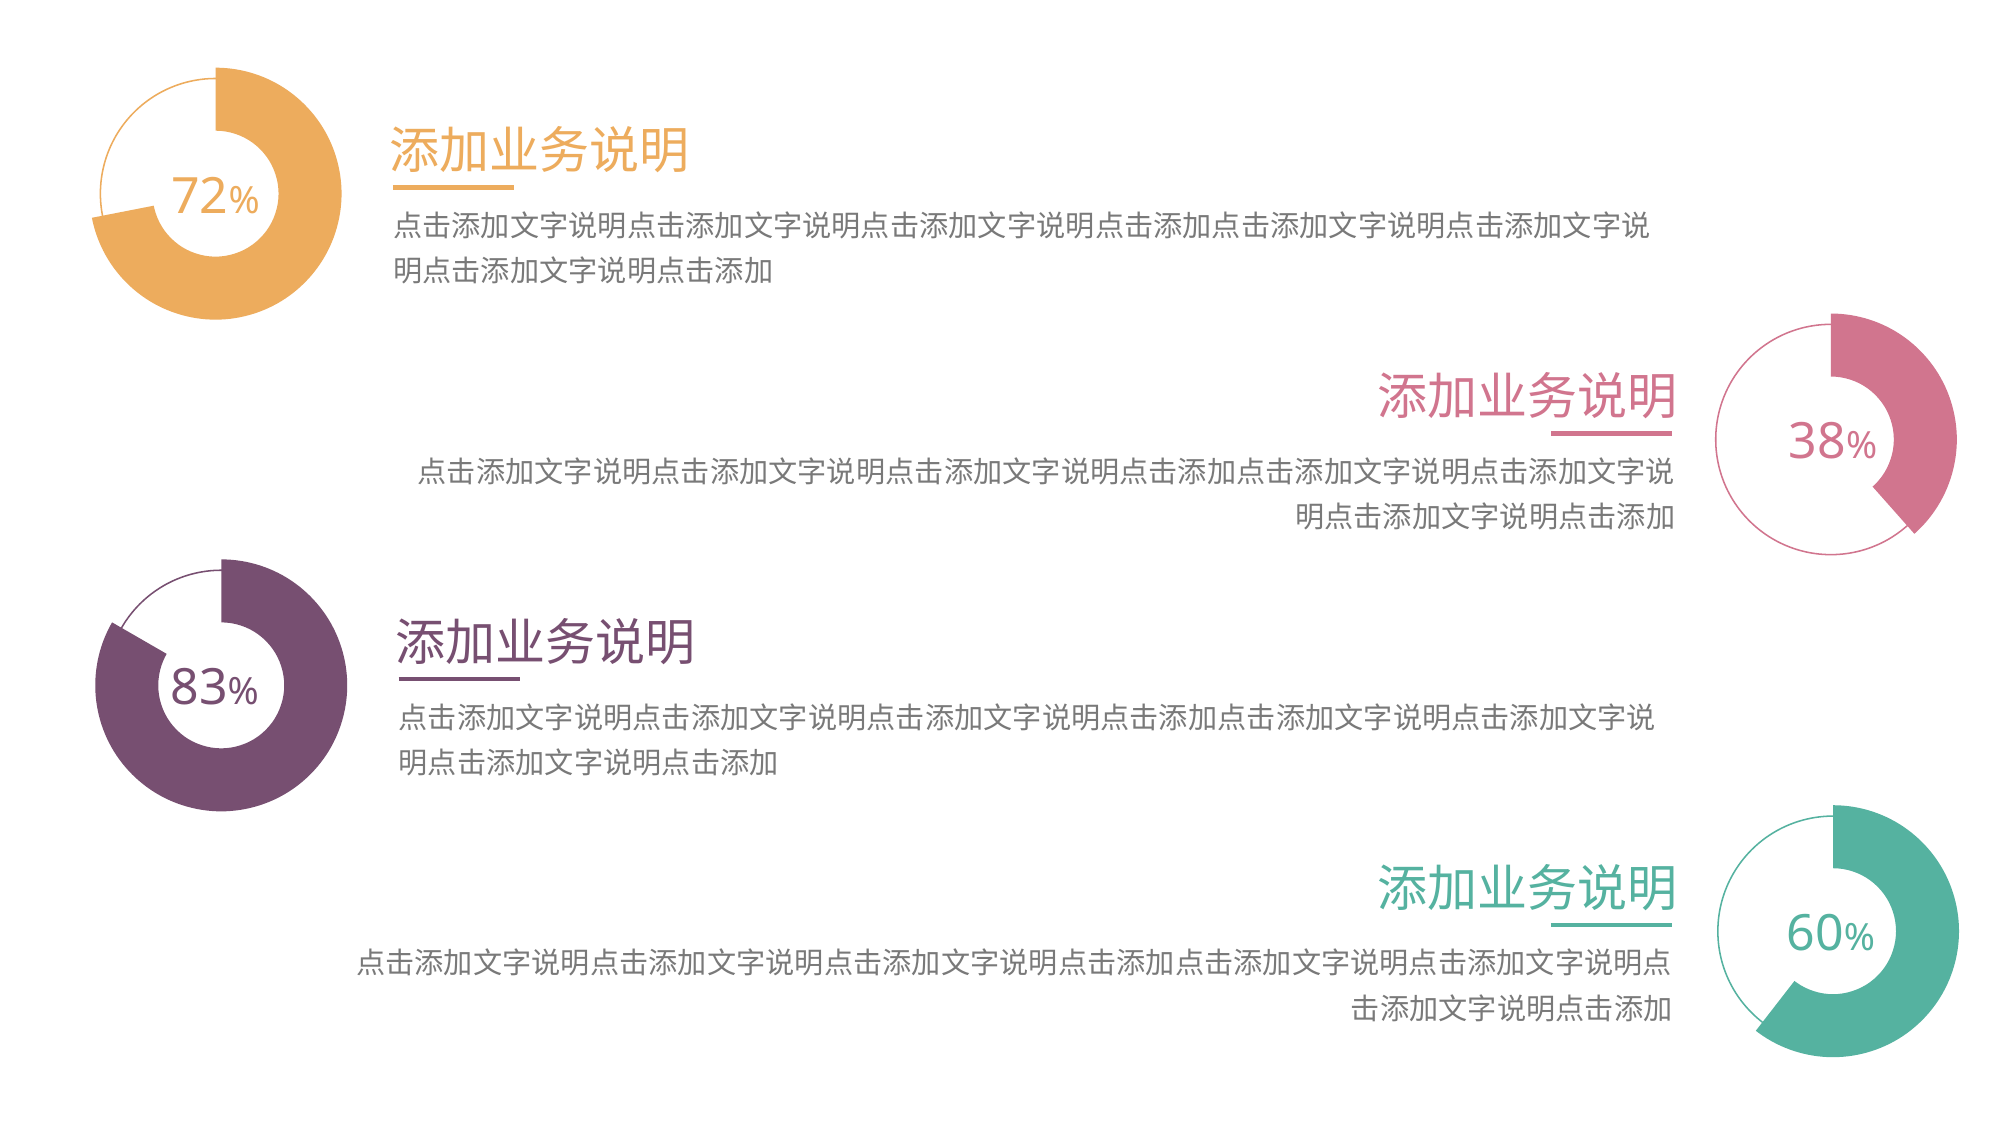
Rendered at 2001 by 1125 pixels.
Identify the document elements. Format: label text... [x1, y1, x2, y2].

chart [1636, 799, 2000, 1063]
text_box 点击添加文字说明点击添加文字说明点击添加文字说明点击添加点击添加文字说明点击添加文字说明点击添加文字说明点击添加 [413, 189, 1673, 295]
text_box 添加业务说明 [1297, 848, 1636, 924]
text_box 添加业务说明 [413, 110, 770, 186]
chart [1634, 308, 2000, 571]
text_box 添加业务说明 [1350, 356, 1634, 432]
text_box 点击添加文字说明点击添加文字说明点击添加文字说明点击添加点击添加文字说明点击添加文字说明点击添加文字说明点击添加 [419, 681, 1672, 787]
text_box 添加业务说明 [419, 602, 776, 678]
text_box 点击添加文字说明点击添加文字说明点击添加文字说明点击添加点击添加文字说明点击添加文字说明点击添加文字说明点击添加 [378, 435, 1634, 541]
chart [18, 62, 413, 325]
chart [24, 554, 419, 817]
text_box 点击添加文字说明点击添加文字说明点击添加文字说明点击添加点击添加文字说明点击添加文字说明点击添加文字说明点击添加 [330, 927, 1636, 1033]
